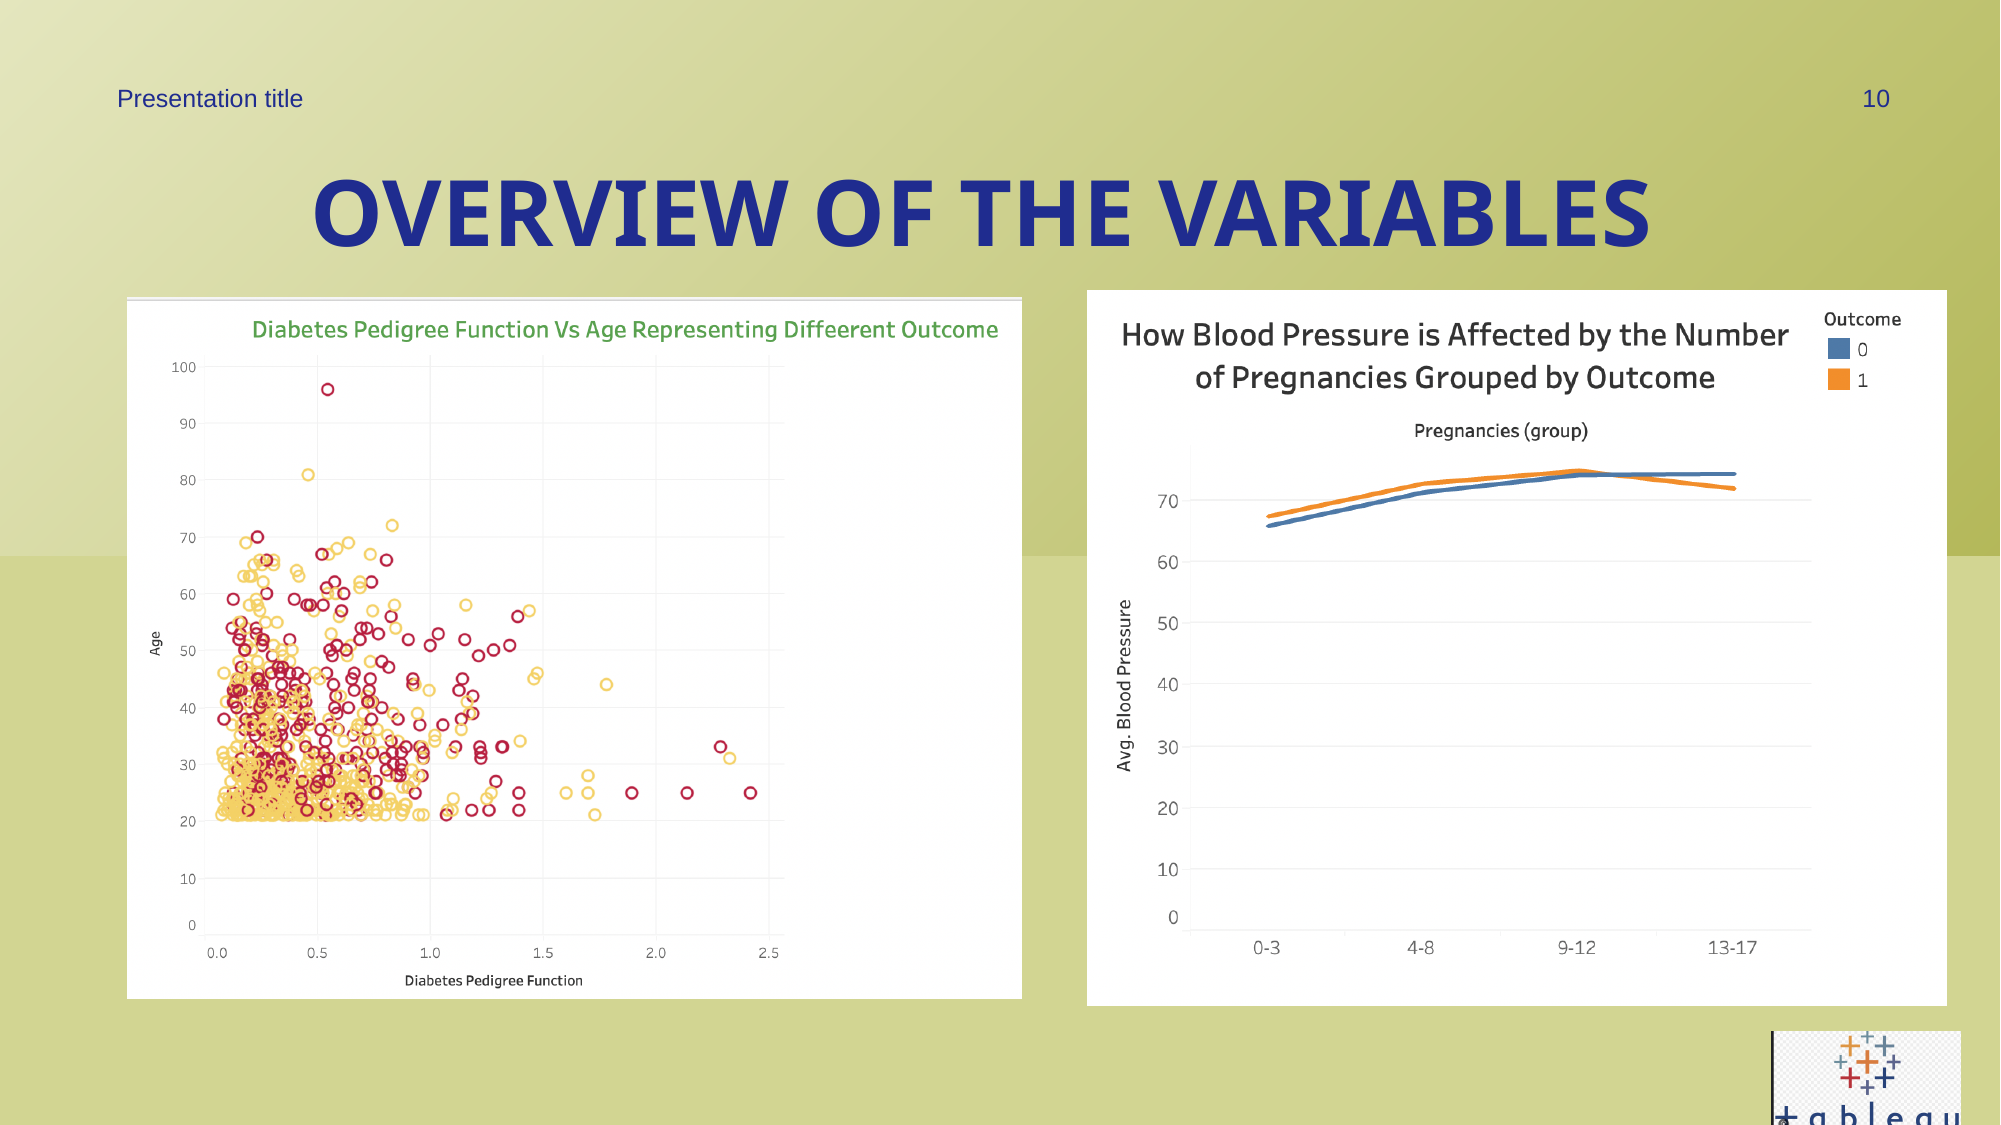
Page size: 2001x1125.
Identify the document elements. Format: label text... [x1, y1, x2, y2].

footer Presentation title [101, 75, 627, 120]
picture [127, 297, 1022, 999]
title Overview of the variables [118, 147, 1870, 274]
picture [1087, 290, 1947, 1006]
picture [1770, 1031, 1961, 1125]
slide_number 10 [1795, 75, 1958, 120]
